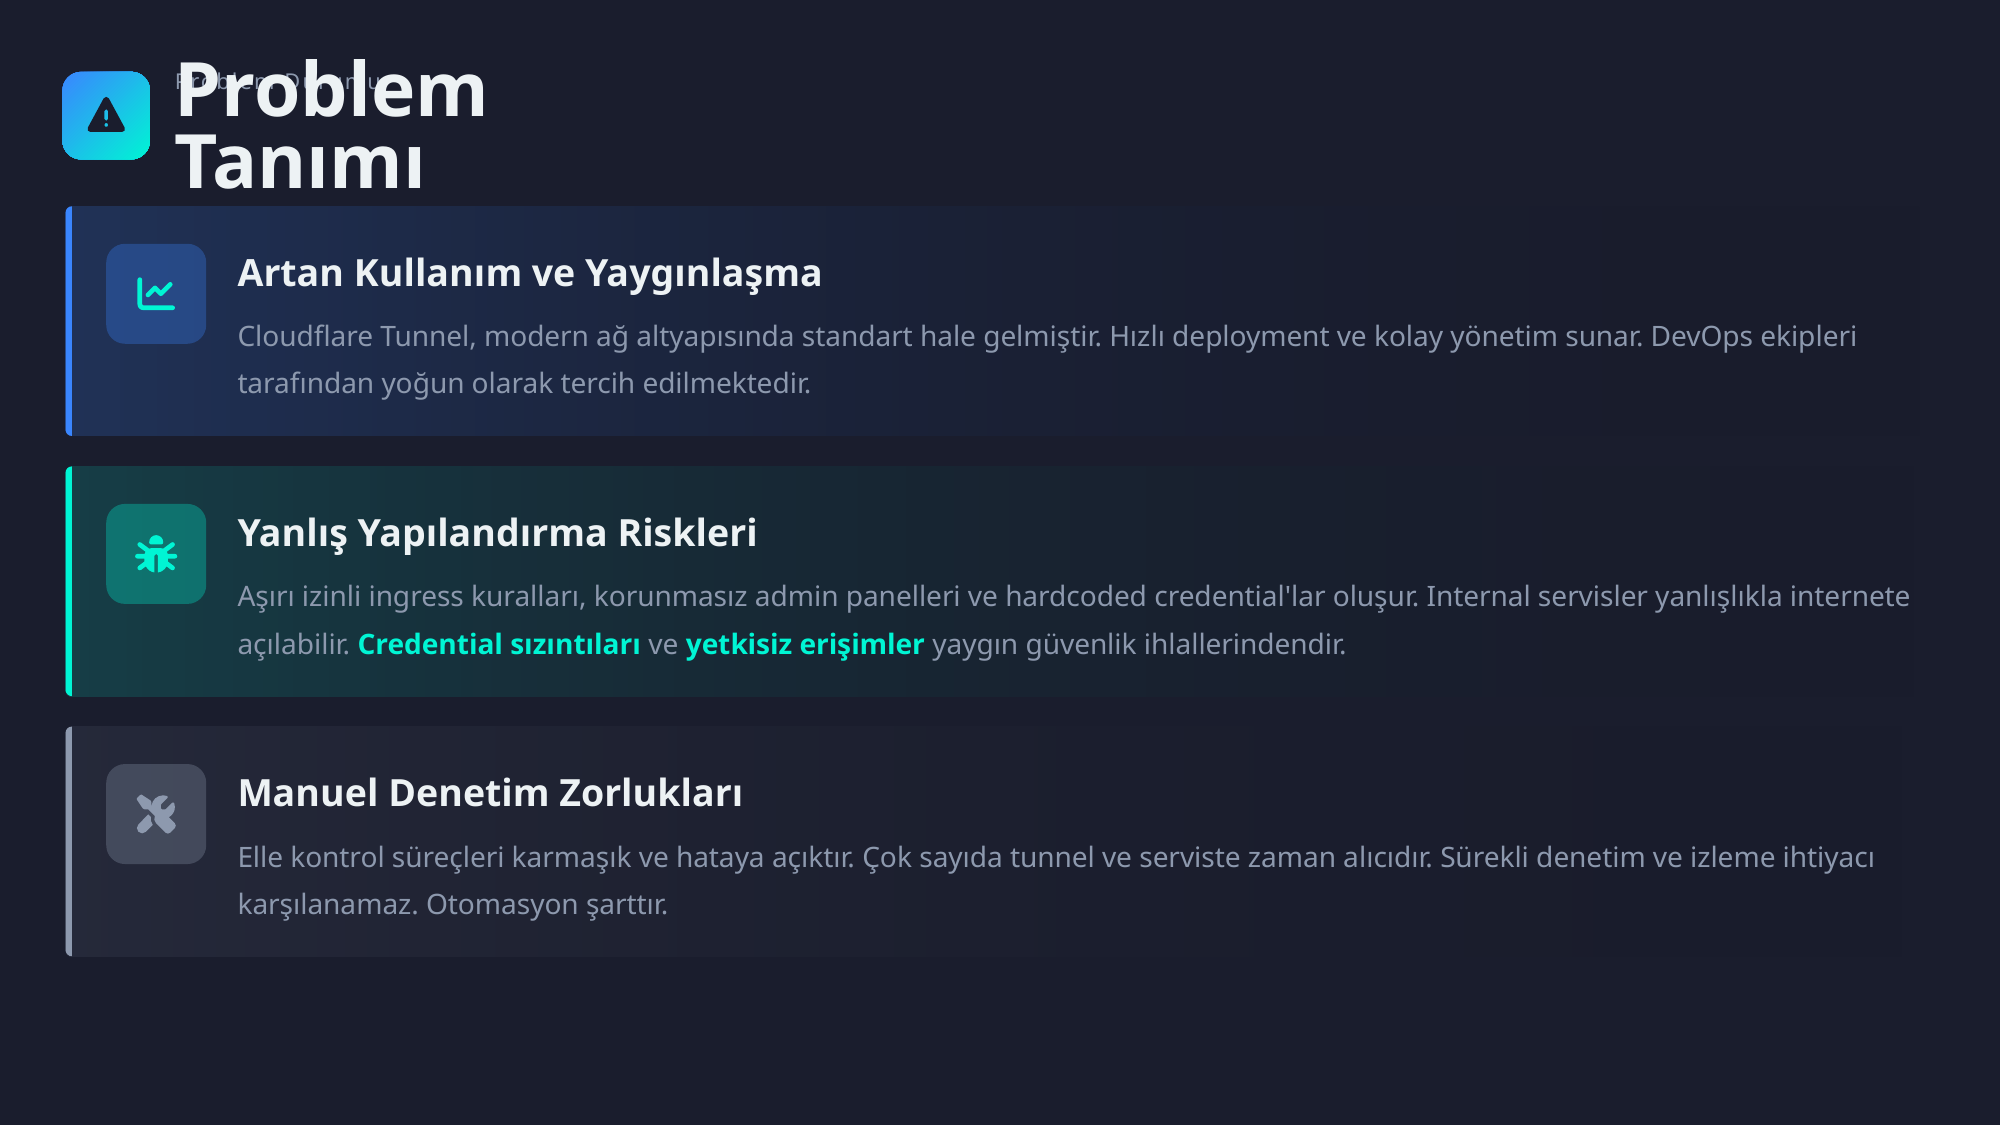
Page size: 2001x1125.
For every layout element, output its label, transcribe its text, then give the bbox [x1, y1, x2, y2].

text_box [65, 206, 72, 436]
text_box Yanlış Yapılandırma Riskleri [237, 503, 1919, 554]
text_box [72, 466, 1938, 697]
text_box Problem Tanımı [174, 93, 730, 169]
text_box [106, 503, 207, 604]
text_box [62, 71, 150, 160]
text_box [137, 277, 175, 311]
text_box [65, 726, 72, 957]
text_box [106, 243, 207, 344]
text_box [135, 542, 178, 573]
text_box [149, 535, 164, 545]
text_box Aşırı izinli ingress kuralları, korunmasız admin panelleri ve hardcoded credential'lar oluşur. Internal servisler yanlışlıkla internete açılabilir. Credential sızıntıları ve yetkisiz erişimler yaygın güvenlik ihlallerindendir. [237, 566, 1914, 659]
text_box [87, 96, 125, 132]
text_box [72, 726, 1938, 957]
text_box Artan Kullanım ve Yaygınlaşma [237, 243, 1919, 294]
text_box Cloudflare Tunnel, modern ağ altyapısında standart hale gelmiştir. Hızlı deployment ve kolay yönetim sunar. DevOps ekipleri tarafından yoğun olarak tercih edilmektedir. [237, 306, 1914, 399]
text_box Manuel Denetim Zorlukları [237, 764, 1919, 815]
text_box Problem Durumu [174, 62, 704, 93]
text_box Elle kontrol süreçleri karmaşık ve hataya açıktır. Çok sayıda tunnel ve serviste zaman alıcıdır. Sürekli denetim ve izleme ihtiyacı karşılanamaz. Otomasyon şarttır. [237, 826, 1914, 919]
text_box [136, 794, 176, 834]
text_box [72, 206, 1938, 436]
text_box [106, 764, 207, 865]
text_box [65, 466, 72, 697]
